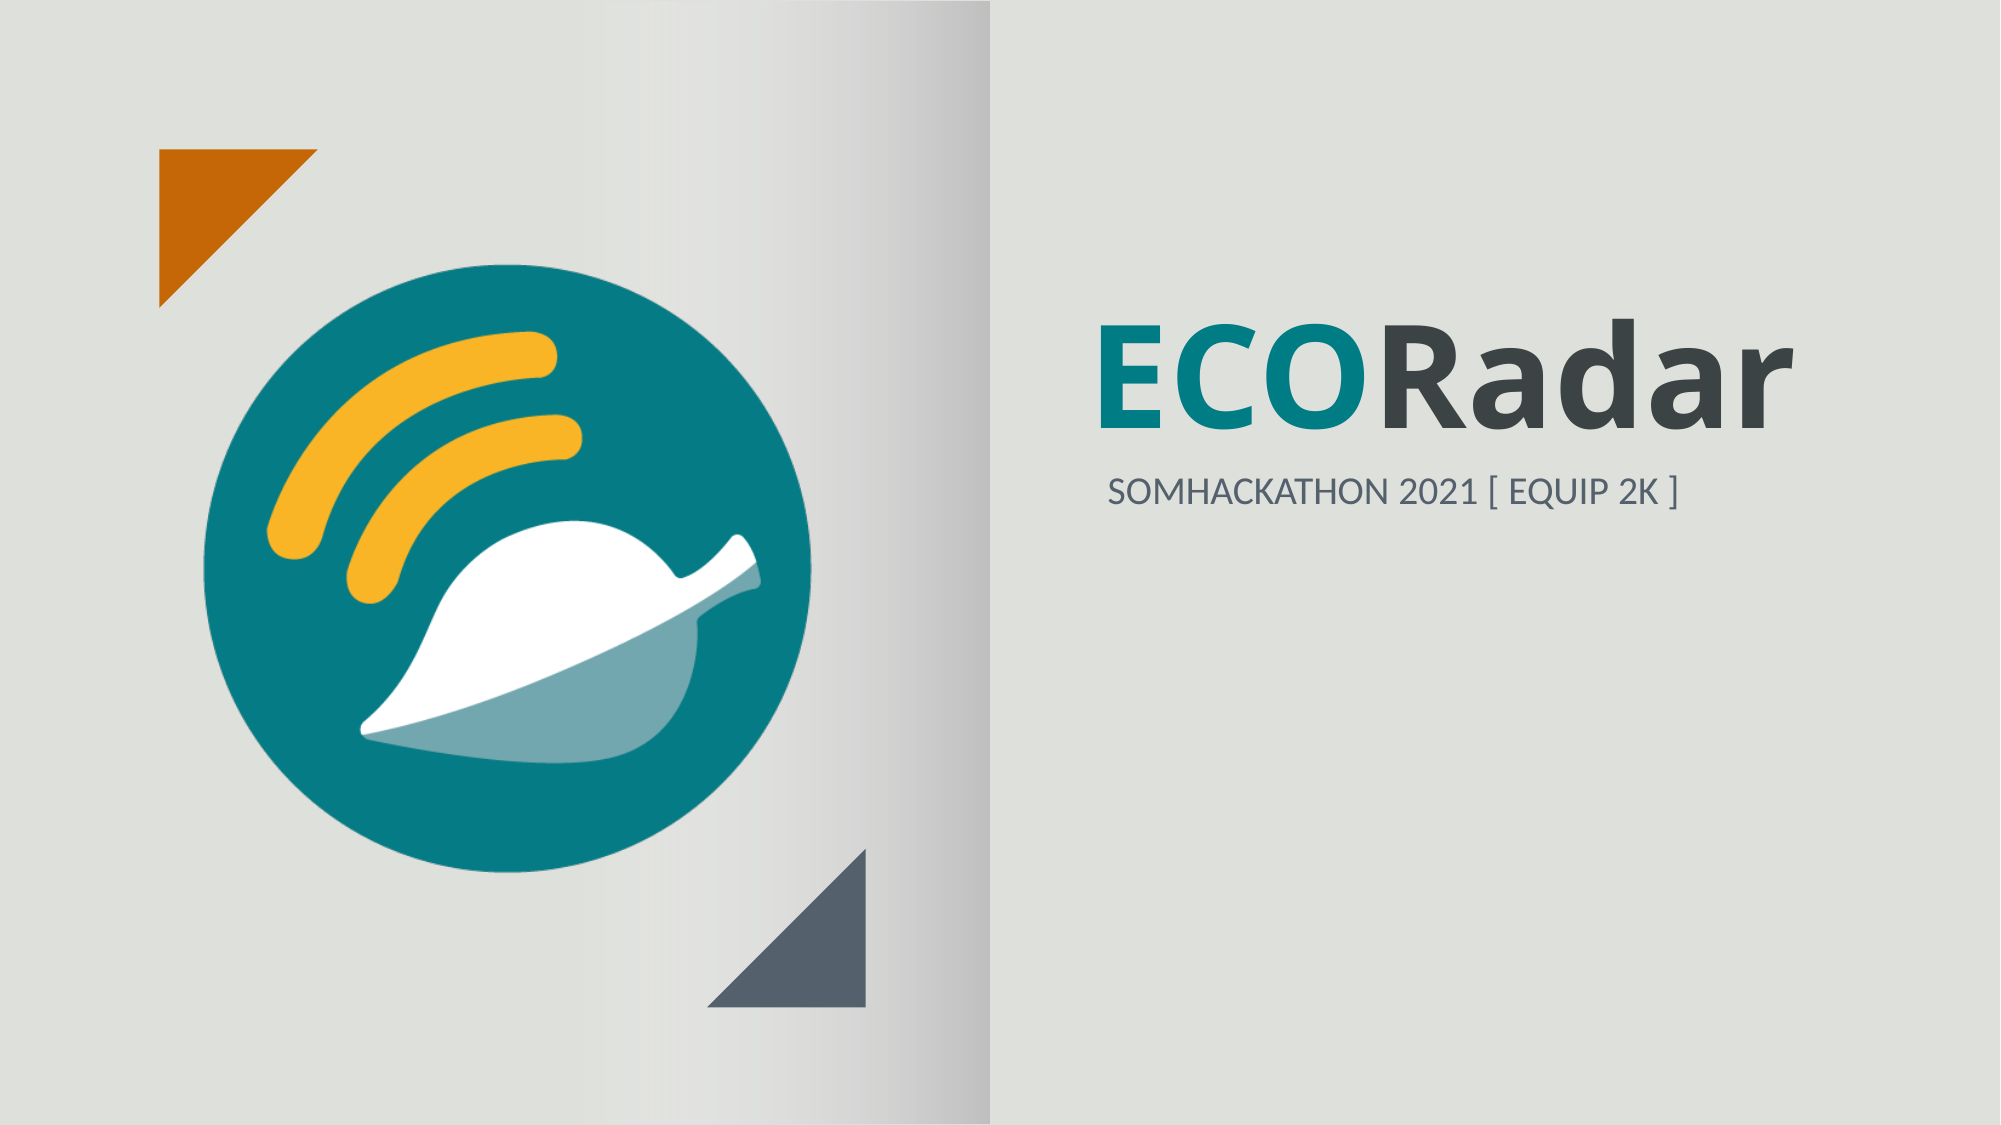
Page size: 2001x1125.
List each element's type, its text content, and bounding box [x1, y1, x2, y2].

title ECORadar [1073, 277, 1934, 458]
picture [154, 201, 876, 924]
subtitle SOMHACKATHON 2021 [ EQUIP 2K ] [1092, 457, 1744, 617]
